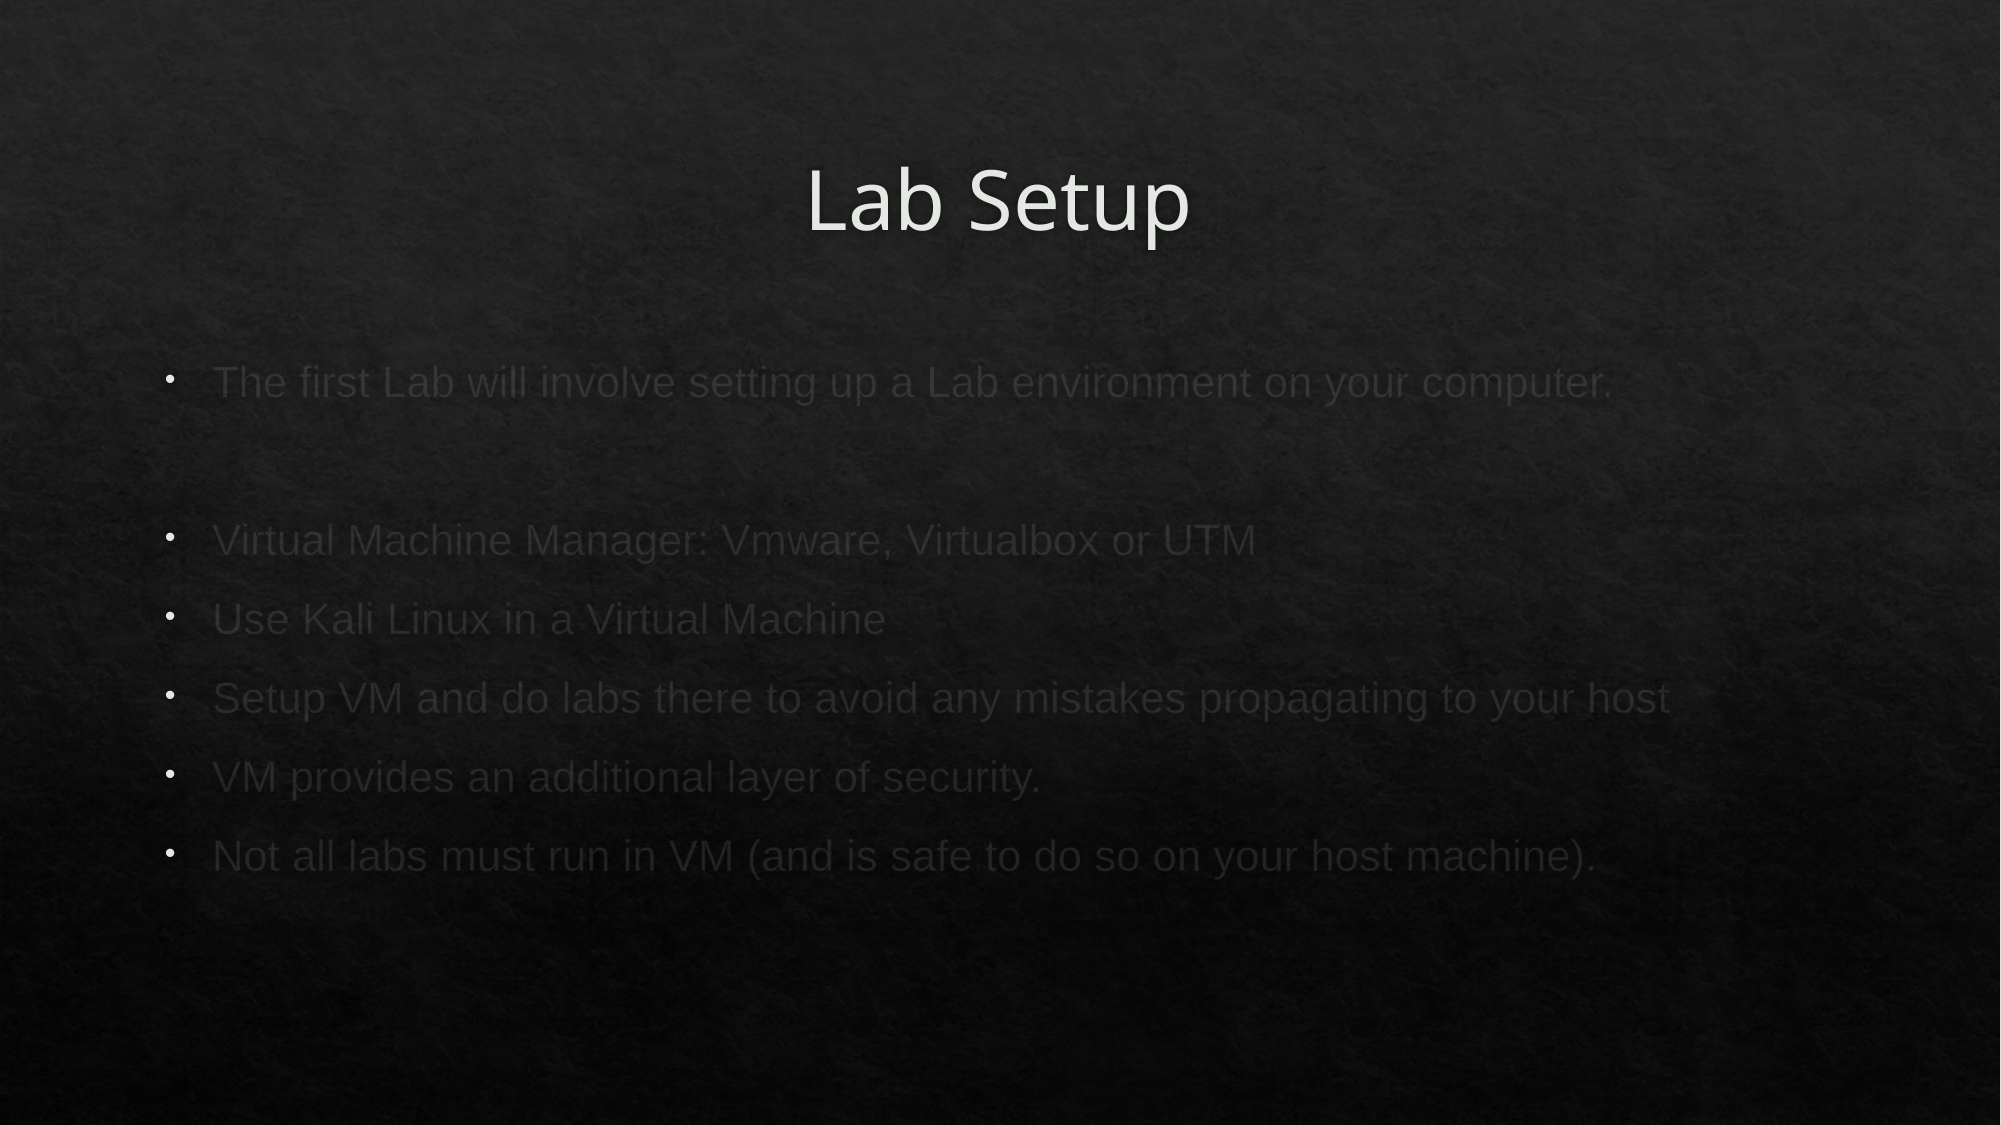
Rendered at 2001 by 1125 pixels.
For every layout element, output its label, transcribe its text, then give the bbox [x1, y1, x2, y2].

list The first Lab will involve setting up a Lab environment on your computer. Virtual Machine Manager: Vmware, Virtualbox or UTM Use Kali Linux in a Virtual Machine Setup VM and do labs there to avoid any mistakes propagating to your host VM provides an additional layer of security. Not all labs must run in VM (and is safe to do so on your host machine). [149, 340, 1849, 950]
title Lab Setup [149, 99, 1849, 307]
